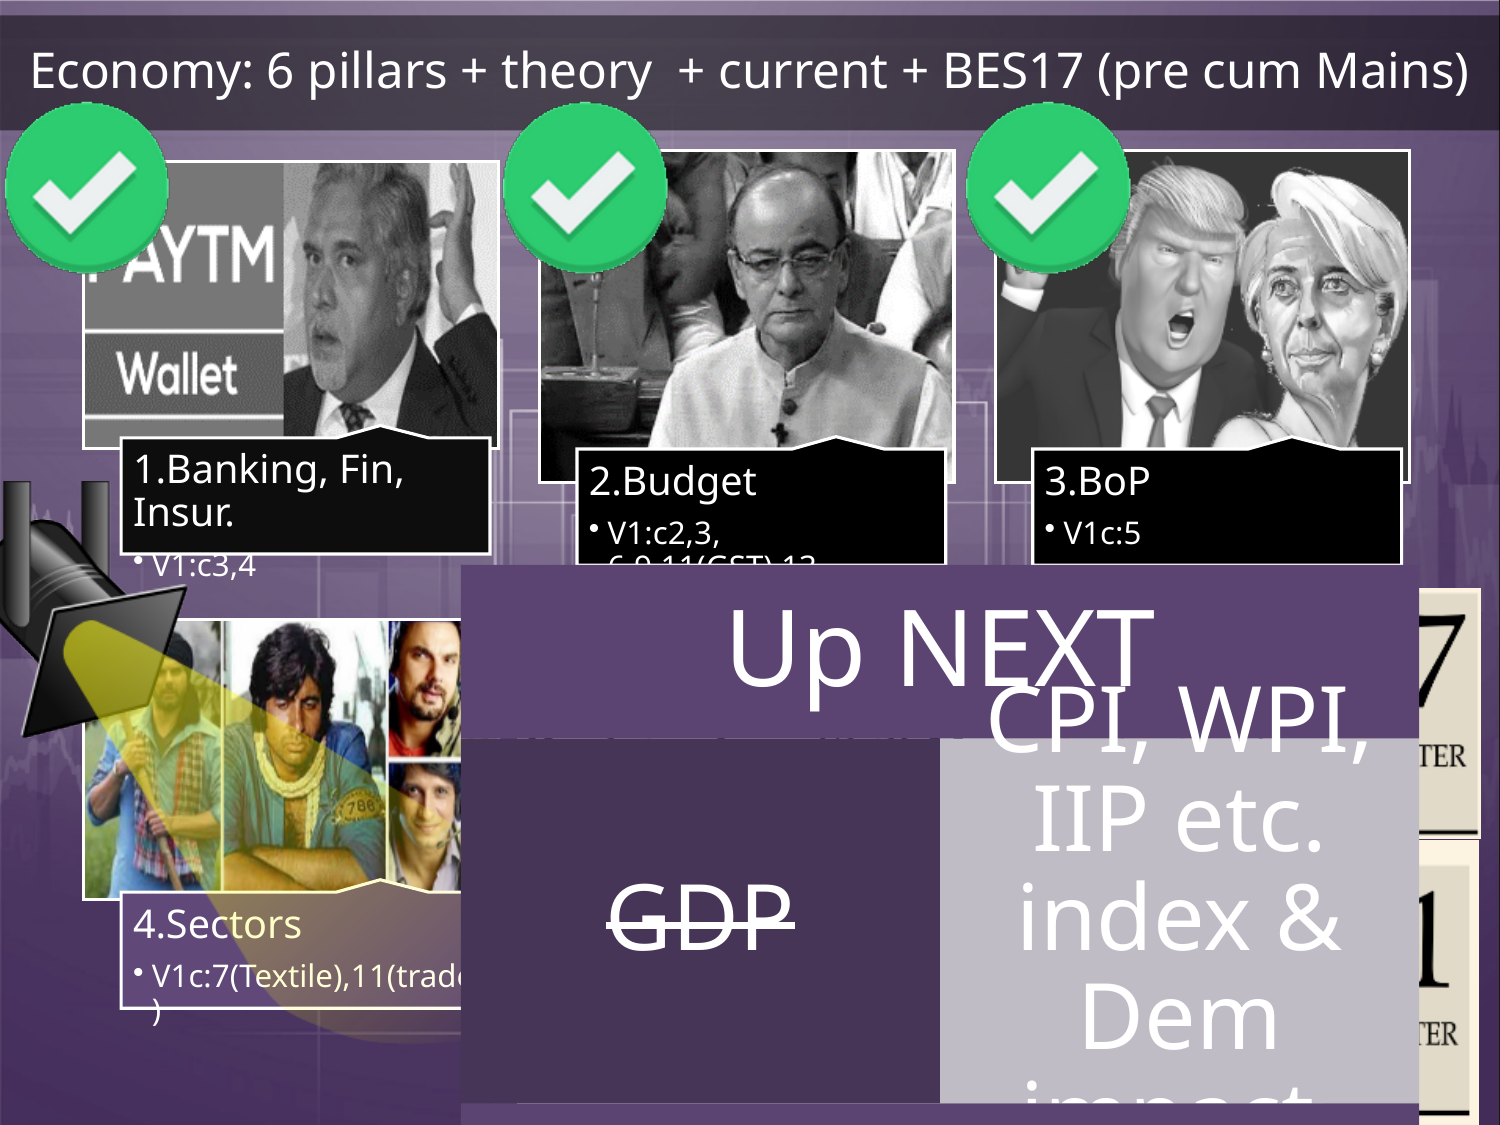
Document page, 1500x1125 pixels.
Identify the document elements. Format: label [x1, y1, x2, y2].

picture [0, 0, 1499, 1125]
text_box [460, 564, 1420, 1125]
text_box [1420, 588, 1481, 839]
list [25, 149, 1469, 588]
text_box [1420, 839, 1479, 1125]
